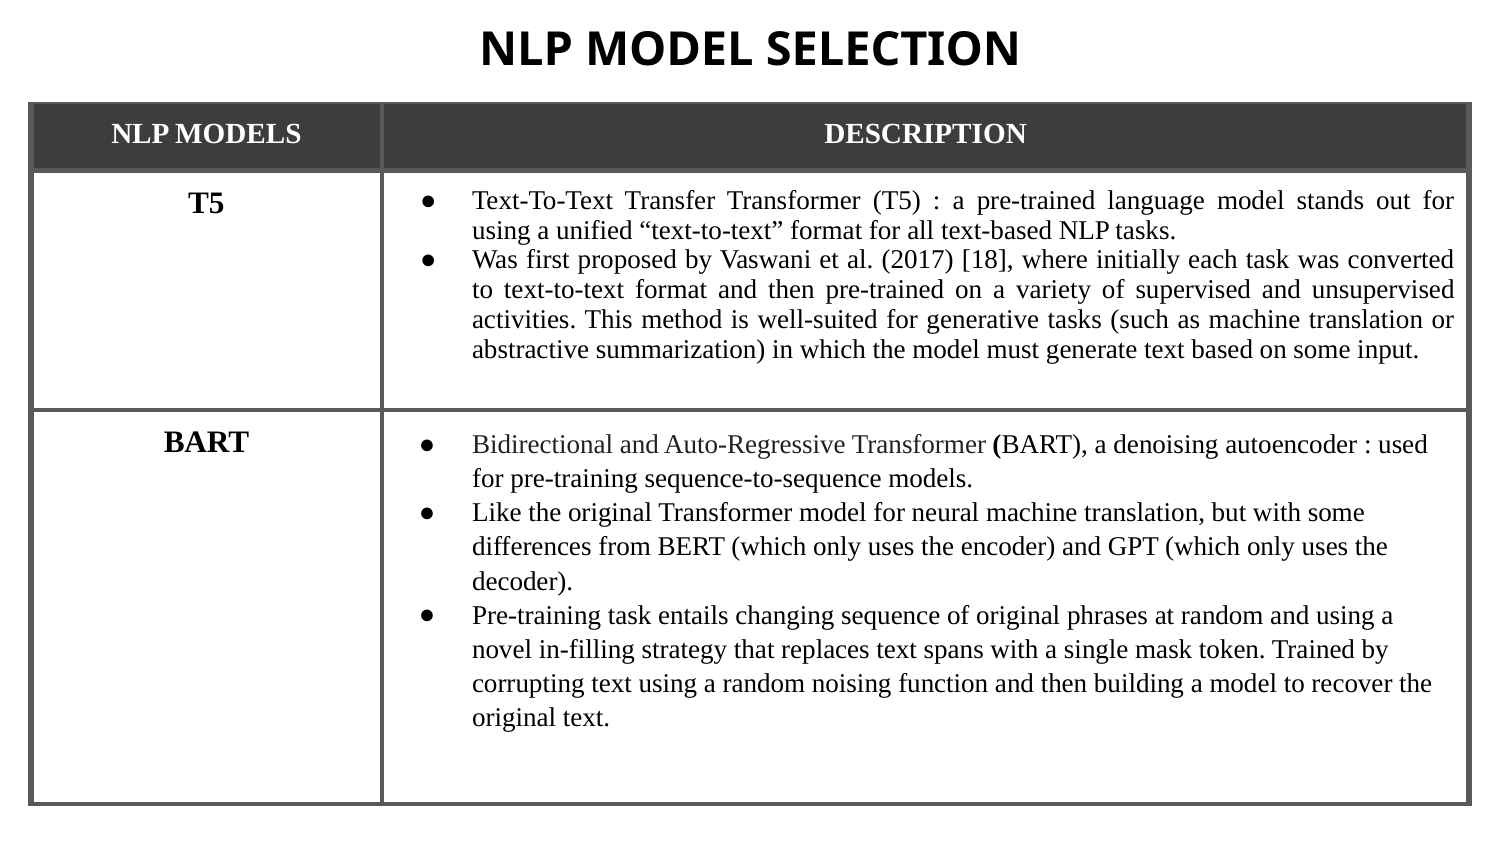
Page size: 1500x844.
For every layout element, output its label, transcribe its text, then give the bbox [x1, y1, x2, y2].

table_cell BART [34, 412, 380, 802]
table_header NLP MODELS [34, 104, 380, 168]
table_cell Text-To-Text Transfer Transformer (T5) : a pre-trained language model stands out for using a unified “text-to-text” format for all text-based NLP tasks. Was first proposed by Vaswani et al. (2017) [18], where initially each task was converted to text-to-text format and then pre-trained on a variety of supervised and unsupervised activities. This method is well-suited for generative tasks (such as machine translation or abstractive summarization) in which the model must generate text based on some input. [384, 173, 1466, 408]
table_header DESCRIPTION [384, 104, 1466, 168]
table_cell Bidirectional and Auto-Regressive Transformer (BART), a denoising autoencoder : used for pre-training sequence-to-sequence models. Like the original Transformer model for neural machine translation, but with some differences from BERT (which only uses the encoder) and GPT (which only uses the decoder). Pre-training task entails changing sequence of original phrases at random and using a novel in-filling strategy that replaces text spans with a single mask token. Trained by corrupting text using a random noising function and then building a model to recover the original text. [384, 412, 1466, 802]
table_cell T5 [34, 173, 380, 408]
title NLP MODEL SELECTION [51, 0, 1449, 94]
